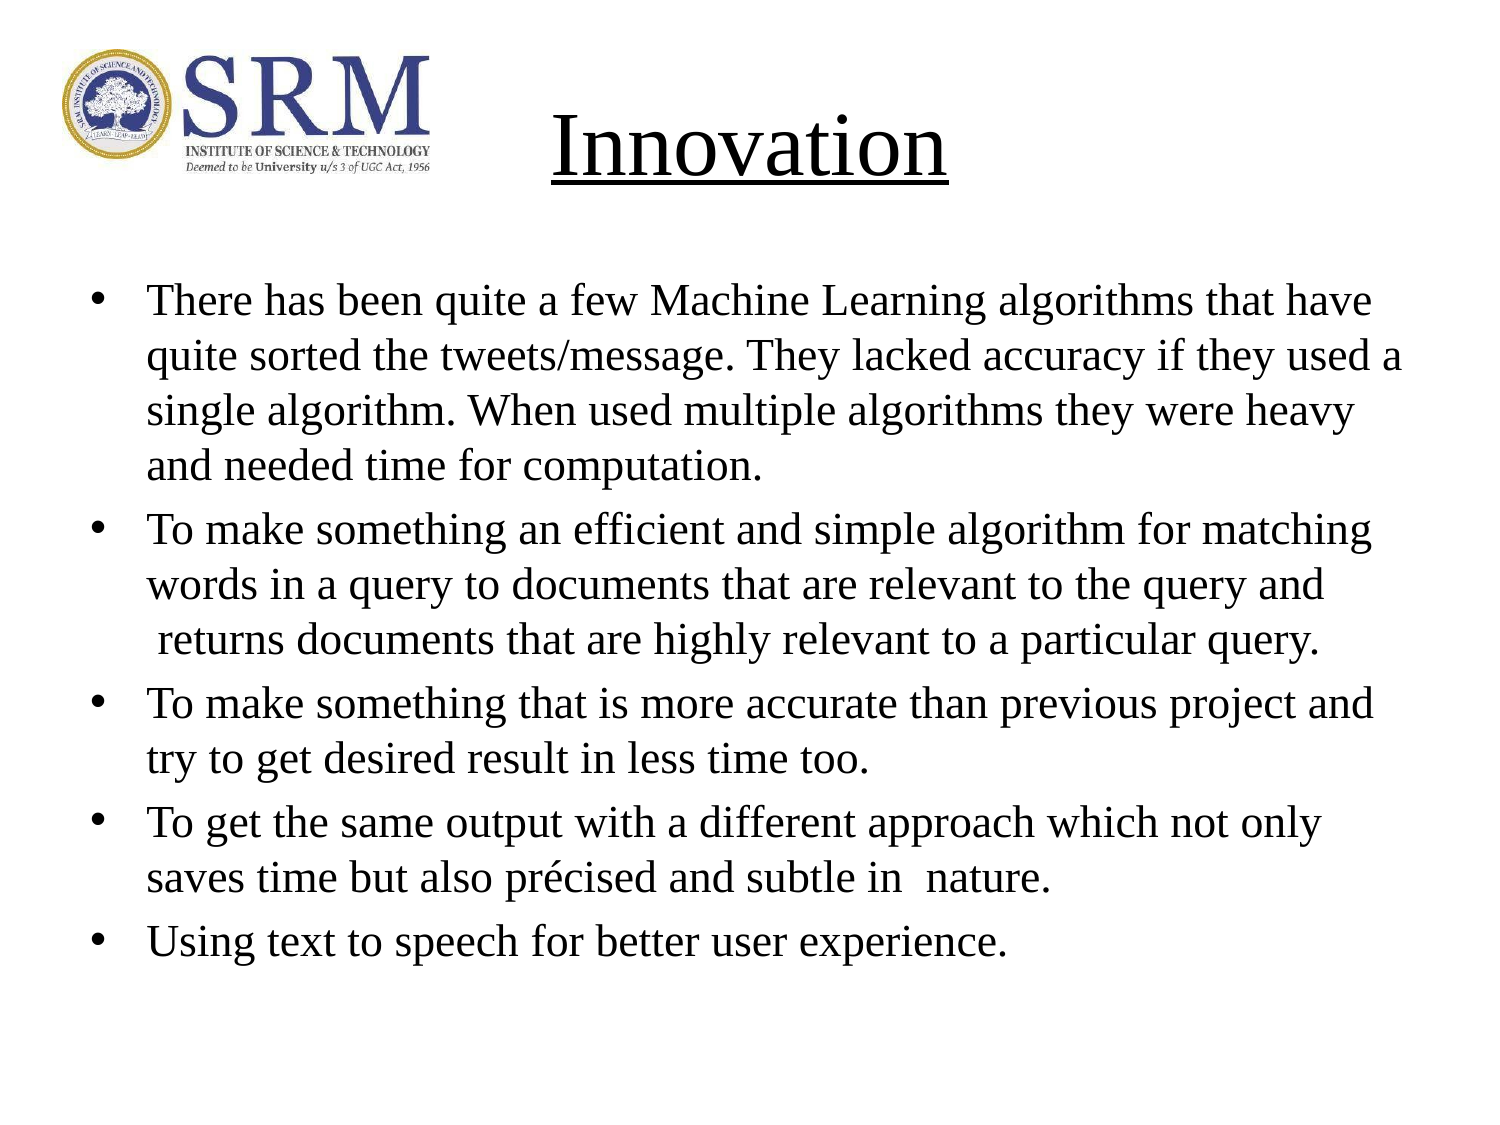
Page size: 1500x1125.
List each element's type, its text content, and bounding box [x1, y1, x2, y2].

list There has been quite a few Machine Learning algorithms that have quite sorted the tweets/message. They lacked accuracy if they used a single algorithm. When used multiple algorithms they were heavy and needed time for computation. To make something an efficient and simple algorithm for matching words in a query to documents that are relevant to the query and returns documents that are highly relevant to a particular query. To make something that is more accurate than previous project and try to get desired result in less time too. To get the same output with a different approach which not only saves time but also précised and subtle in nature. Using text to speech for better user experience. [75, 262, 1425, 1005]
picture [62, 49, 430, 175]
title Innovation [75, 45, 1425, 233]
